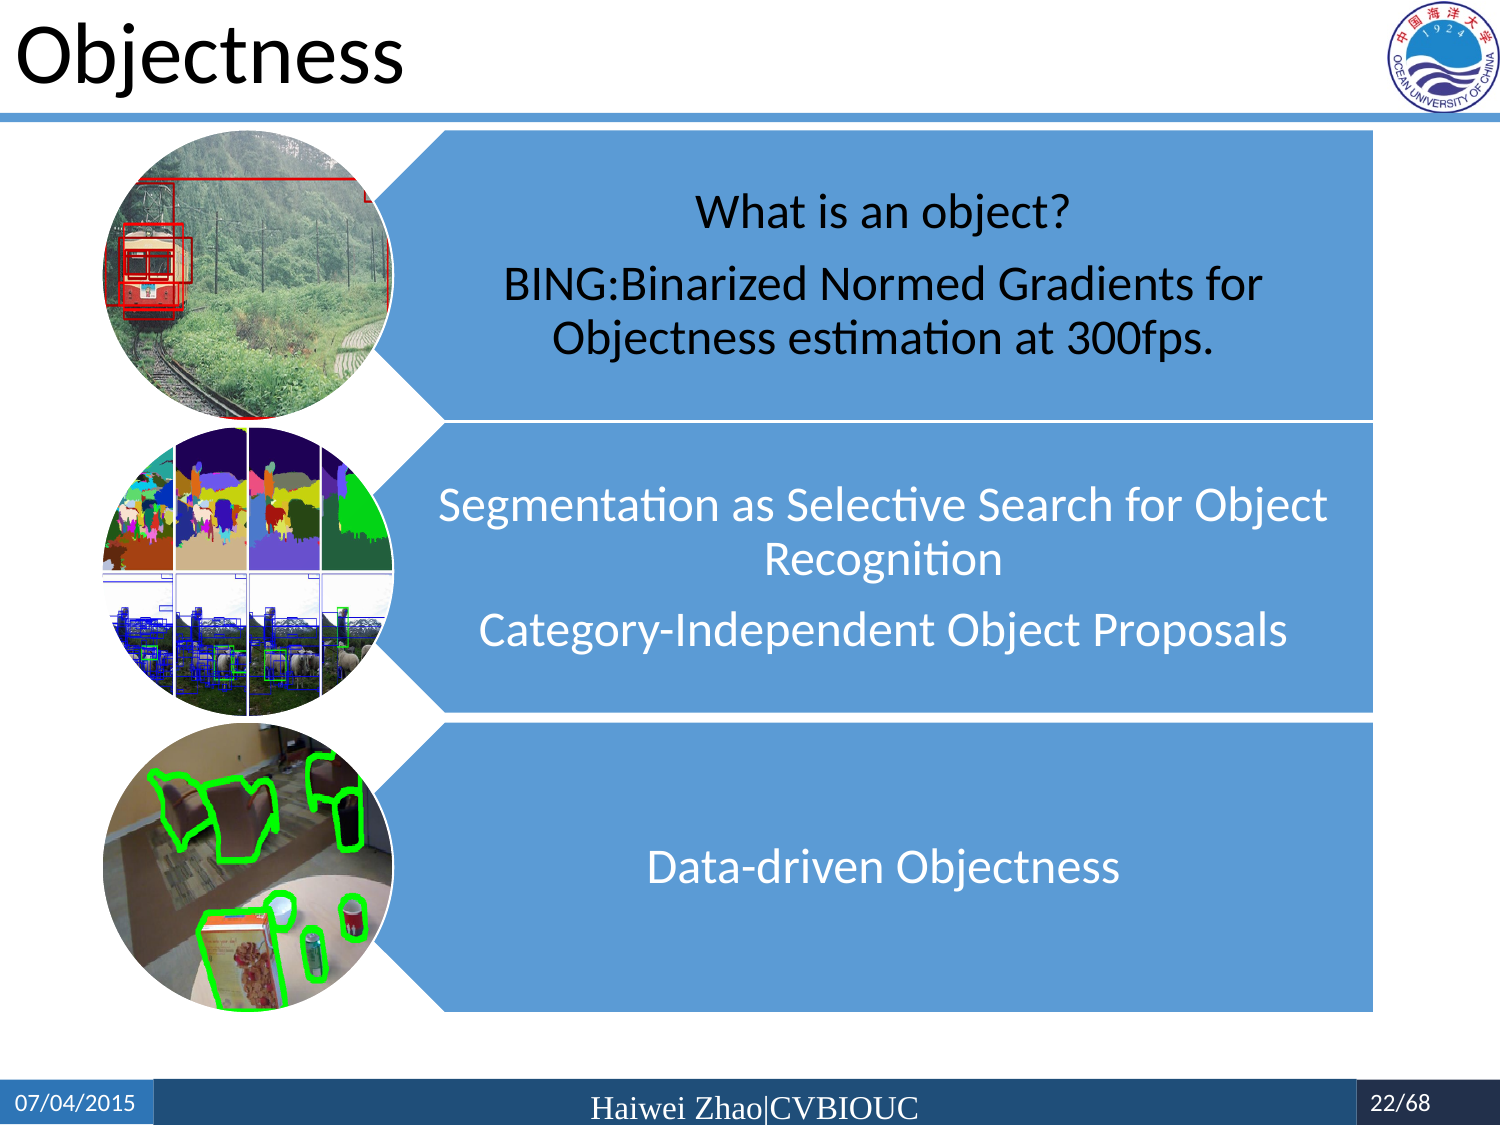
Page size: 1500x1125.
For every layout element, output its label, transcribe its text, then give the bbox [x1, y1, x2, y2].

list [48, 129, 1446, 1014]
title Objectness [0, 0, 1375, 110]
picture [1387, 1, 1500, 112]
